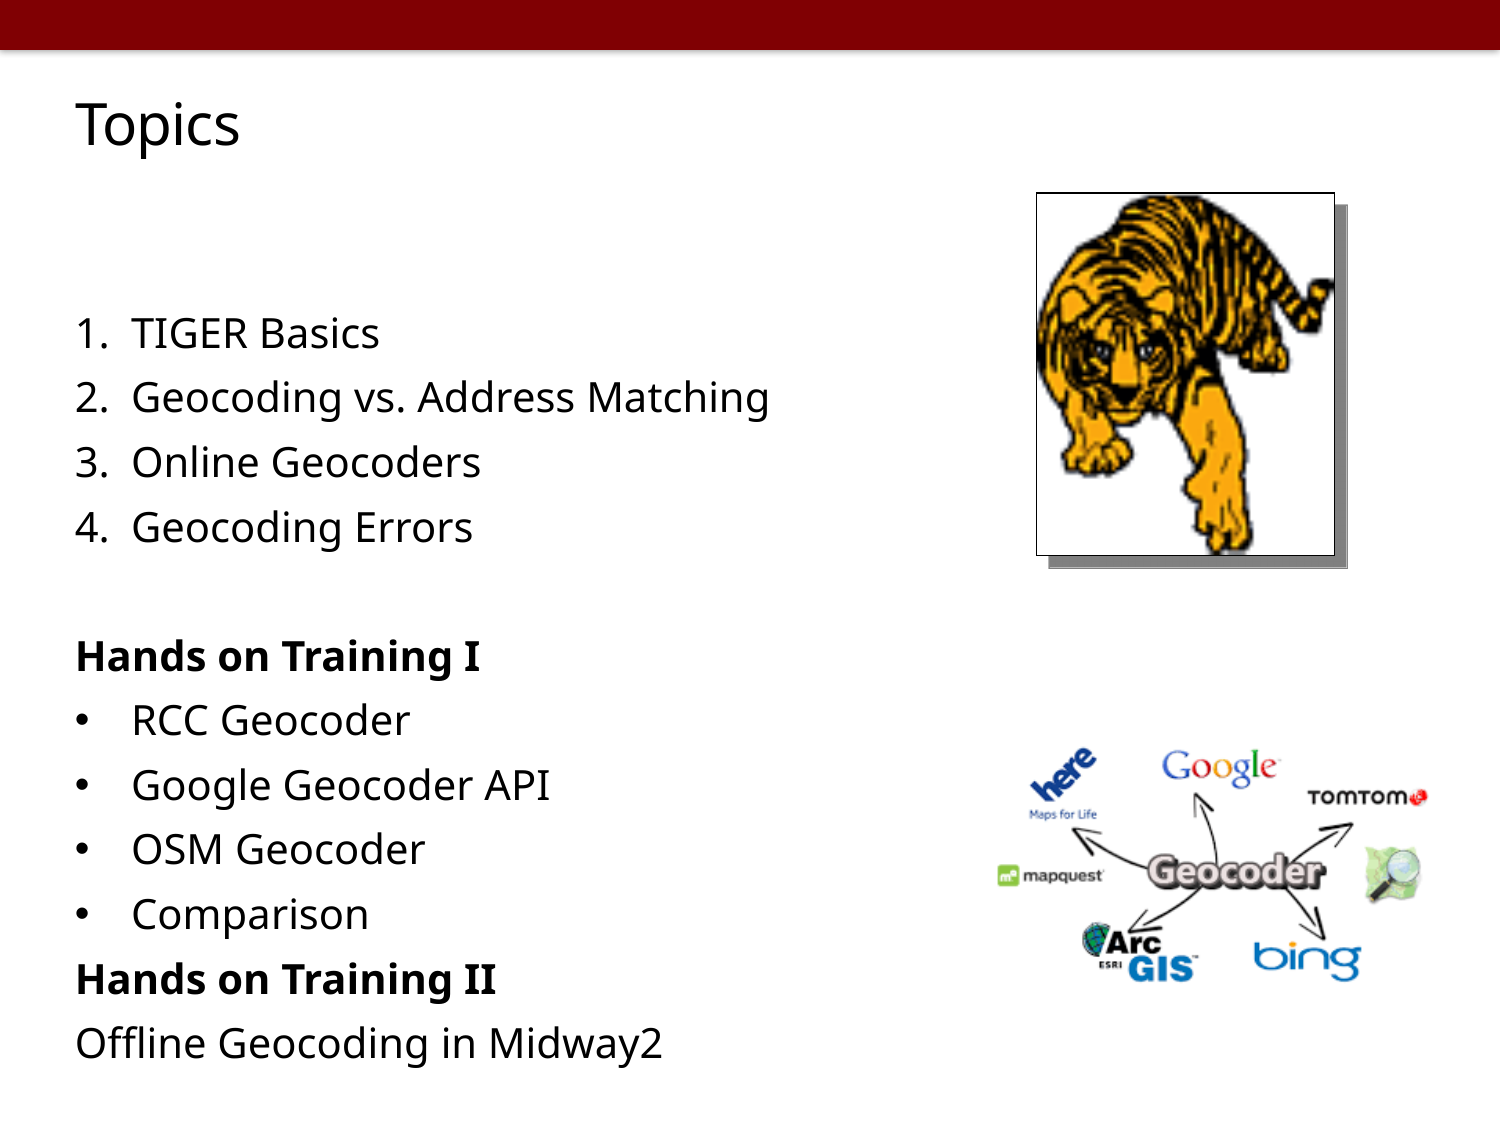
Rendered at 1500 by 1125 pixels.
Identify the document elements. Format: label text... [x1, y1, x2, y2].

picture [987, 733, 1443, 1004]
picture [1037, 193, 1334, 555]
list TIGER Basics Geocoding vs. Address Matching Online Geocoders Geocoding Errors Hands on Training I RCC Geocoder Google Geocoder API OSM Geocoder Comparison Hands on Training II Offline Geocoding in Midway2 [74, 292, 1373, 902]
title Topics [75, 87, 1425, 181]
